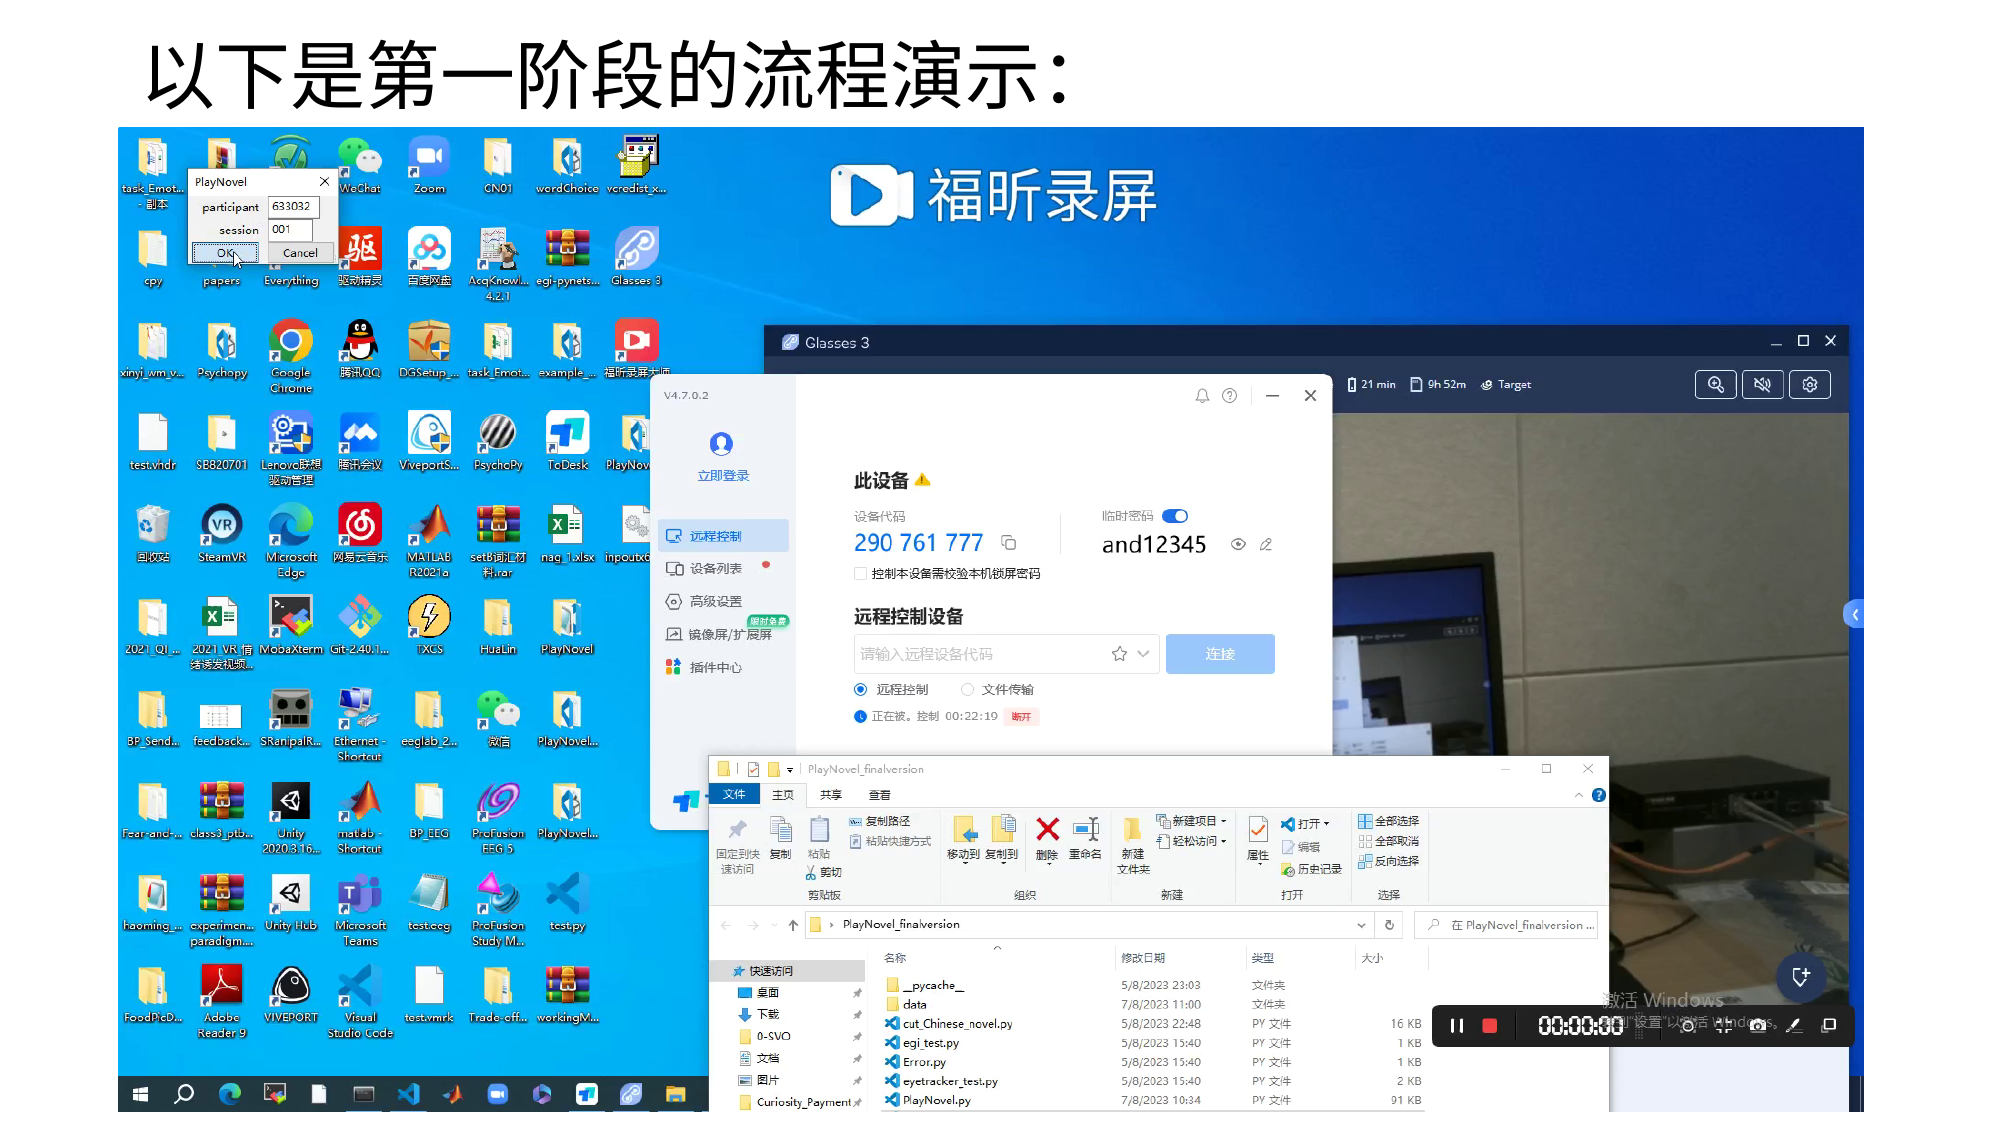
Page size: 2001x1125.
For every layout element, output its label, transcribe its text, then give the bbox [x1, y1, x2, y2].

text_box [117, 126, 1865, 1112]
text_box 以下是第一阶段的流程演示： [125, 20, 1231, 126]
